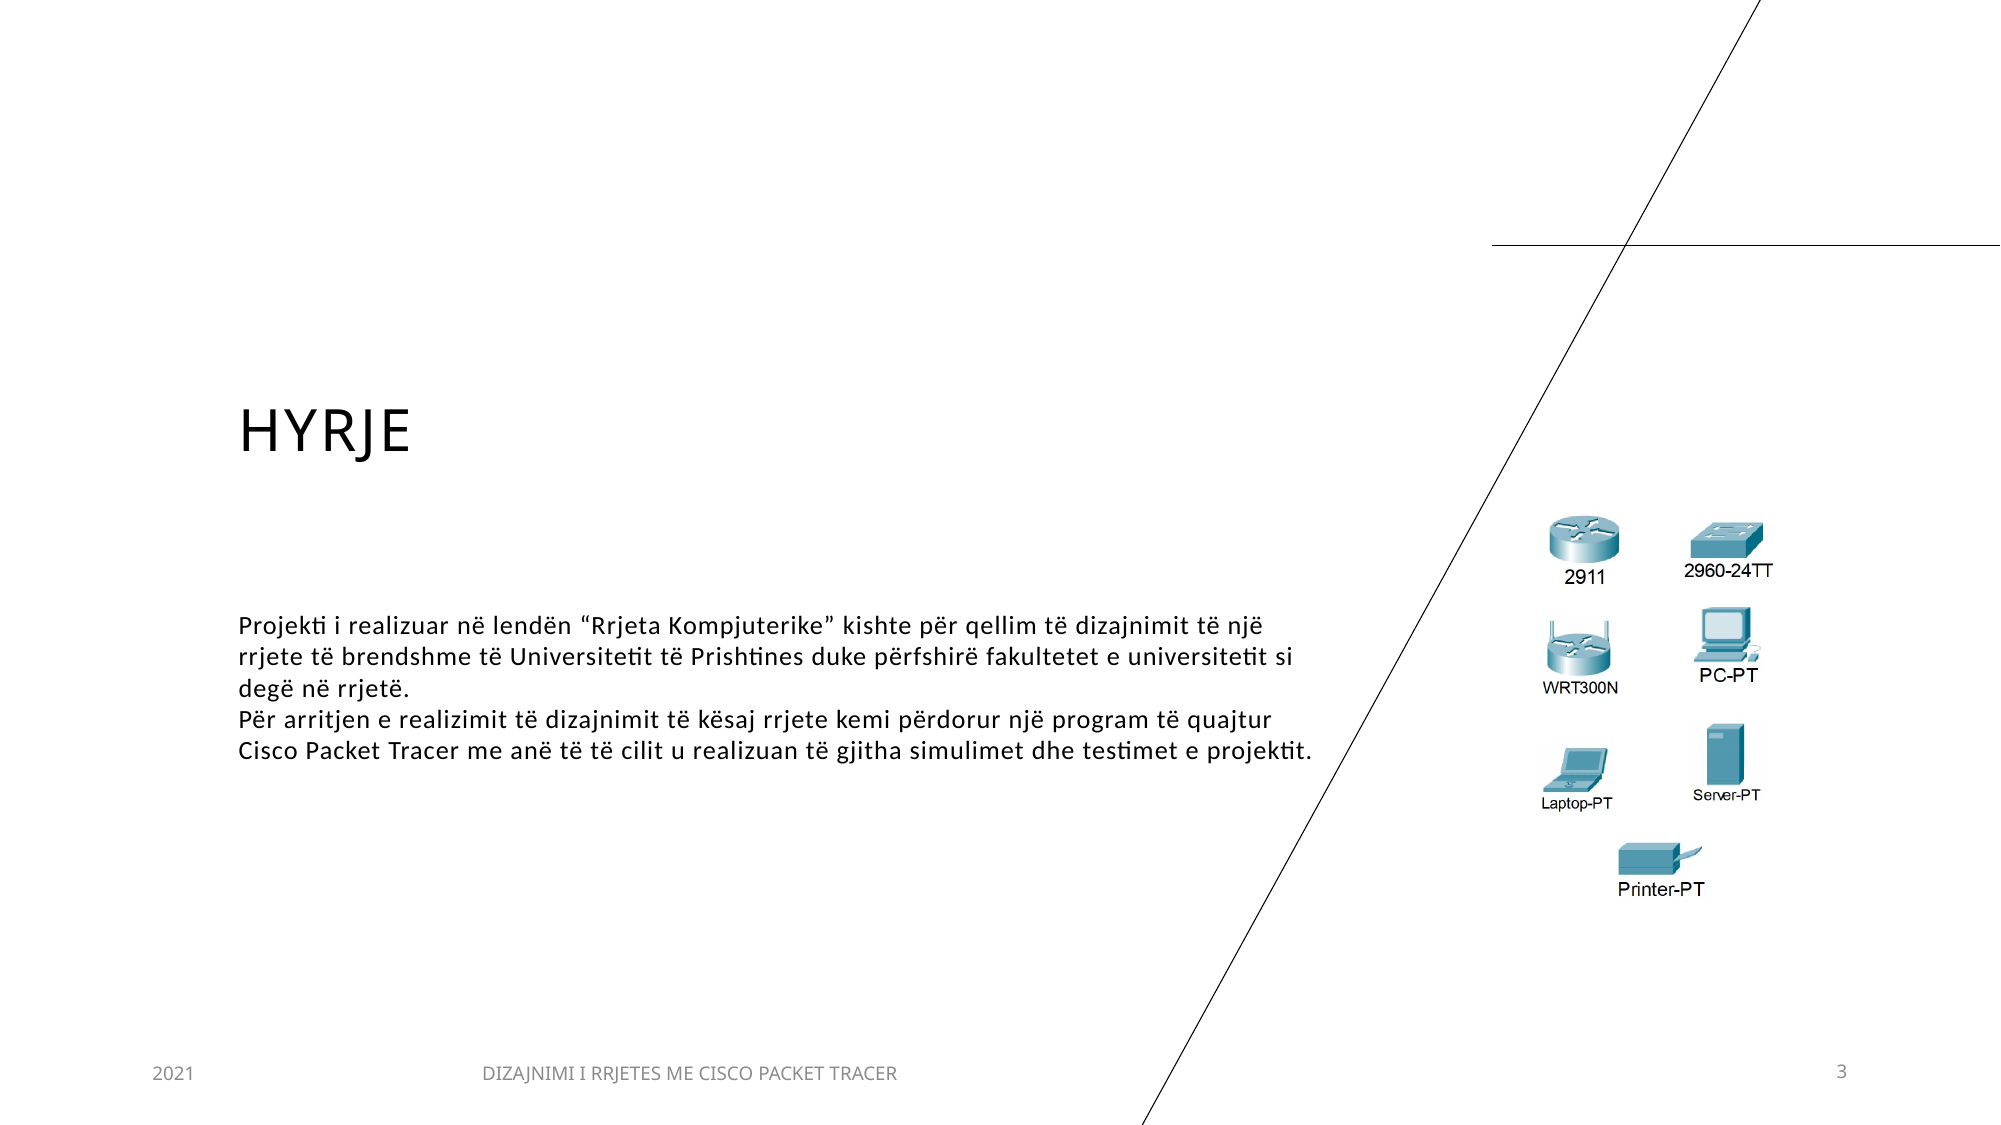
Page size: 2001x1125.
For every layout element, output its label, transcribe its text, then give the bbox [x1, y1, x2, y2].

title HYRJE [223, 274, 1062, 472]
picture [1535, 507, 1625, 590]
picture [1539, 745, 1615, 813]
picture [1689, 718, 1765, 805]
footer DIZAJNIMI I RRJETES ME CISCO PACKET TRACER [404, 1042, 975, 1103]
picture [1539, 616, 1622, 697]
list Projekti i realizuar në lendën “Rrjeta Kompjuterike” kishte për qellim të dizajnimit të një rrjete të brendshme të Universitetit të Prishtines duke përfshirë fakultetet e universitetit si degë në rrjetë. Për arritjen e realizimit të dizajnimit të kësaj rrjete kemi përdorur një program të quajtur Cisco Packet Tracer me anë të të cilit u realizuan të gjitha simulimet dhe testimet e projektit. [223, 600, 1337, 799]
slide_number 2021 [137, 1042, 338, 1103]
picture [1614, 837, 1707, 902]
picture [1679, 515, 1778, 582]
picture [1689, 604, 1768, 689]
slide_number 3 [1412, 1042, 1863, 1103]
